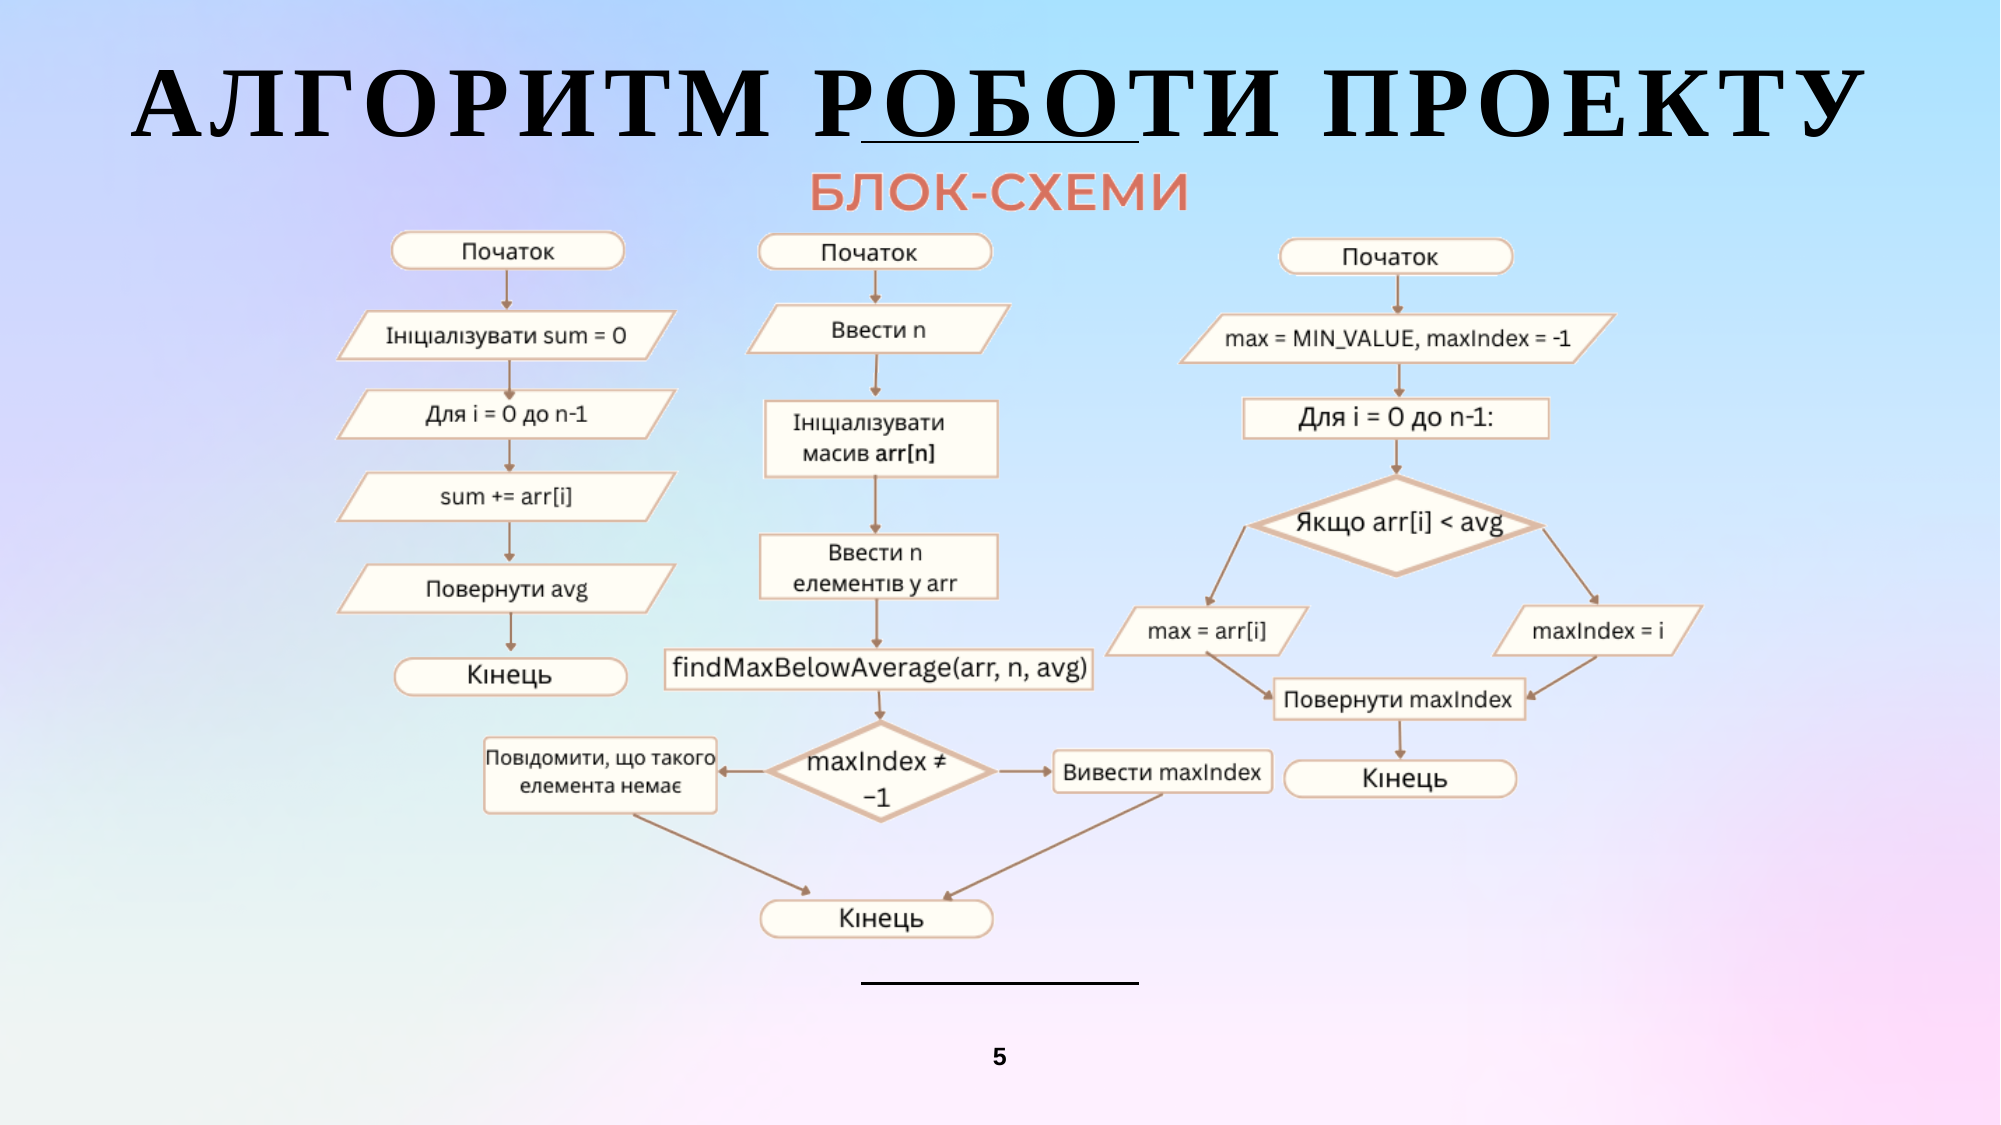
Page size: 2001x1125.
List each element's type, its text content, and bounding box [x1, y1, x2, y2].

title Алгоритм роботи проекту [0, 0, 2000, 219]
slide_number 5 [662, 985, 1338, 1125]
picture [0, 163, 2000, 1125]
